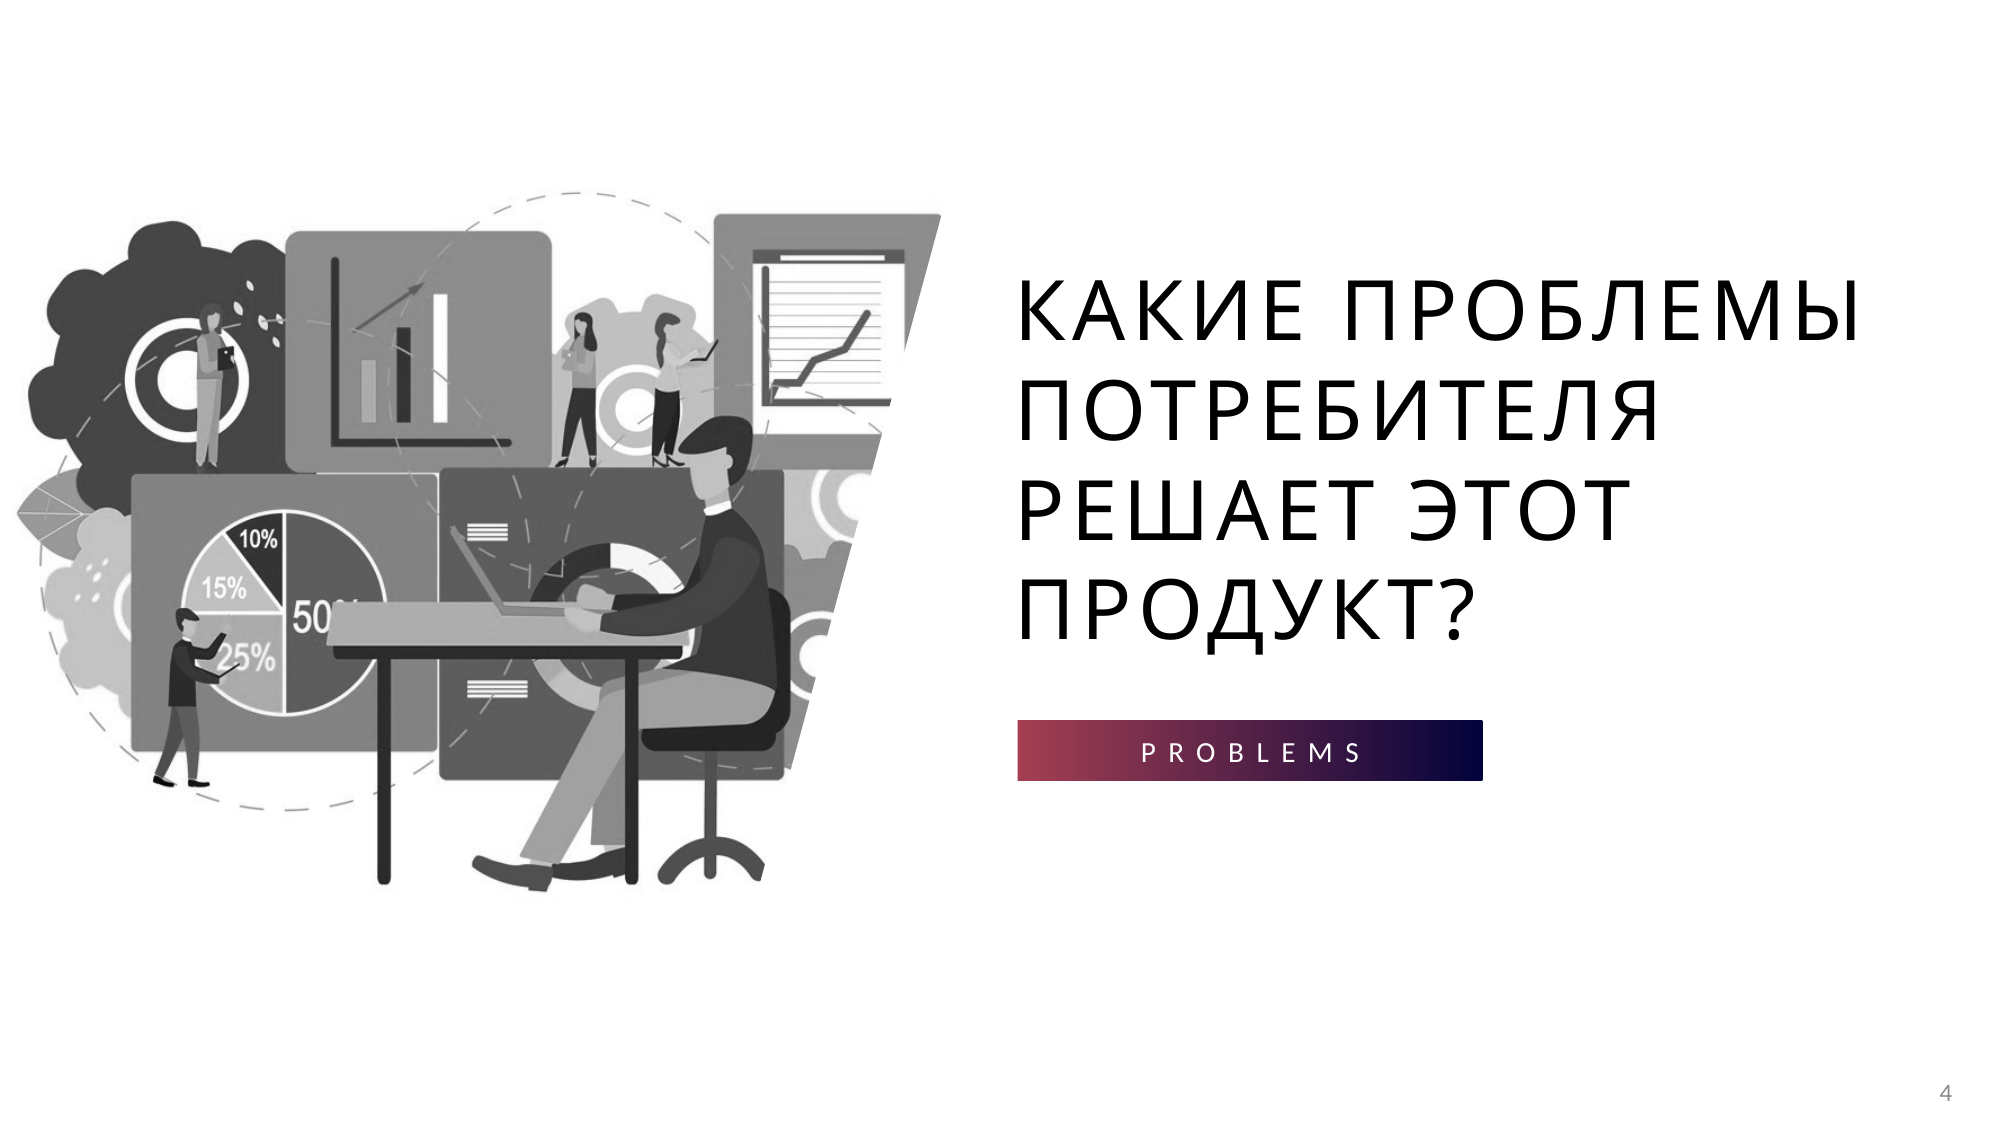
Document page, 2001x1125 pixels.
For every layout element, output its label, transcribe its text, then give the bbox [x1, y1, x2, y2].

title Какие проблемы потребителя решает этот продукт? [1000, 391, 1895, 665]
slide_number 4 [1894, 1061, 1968, 1121]
picture [0, 0, 1000, 1125]
list problems [1017, 720, 1483, 781]
